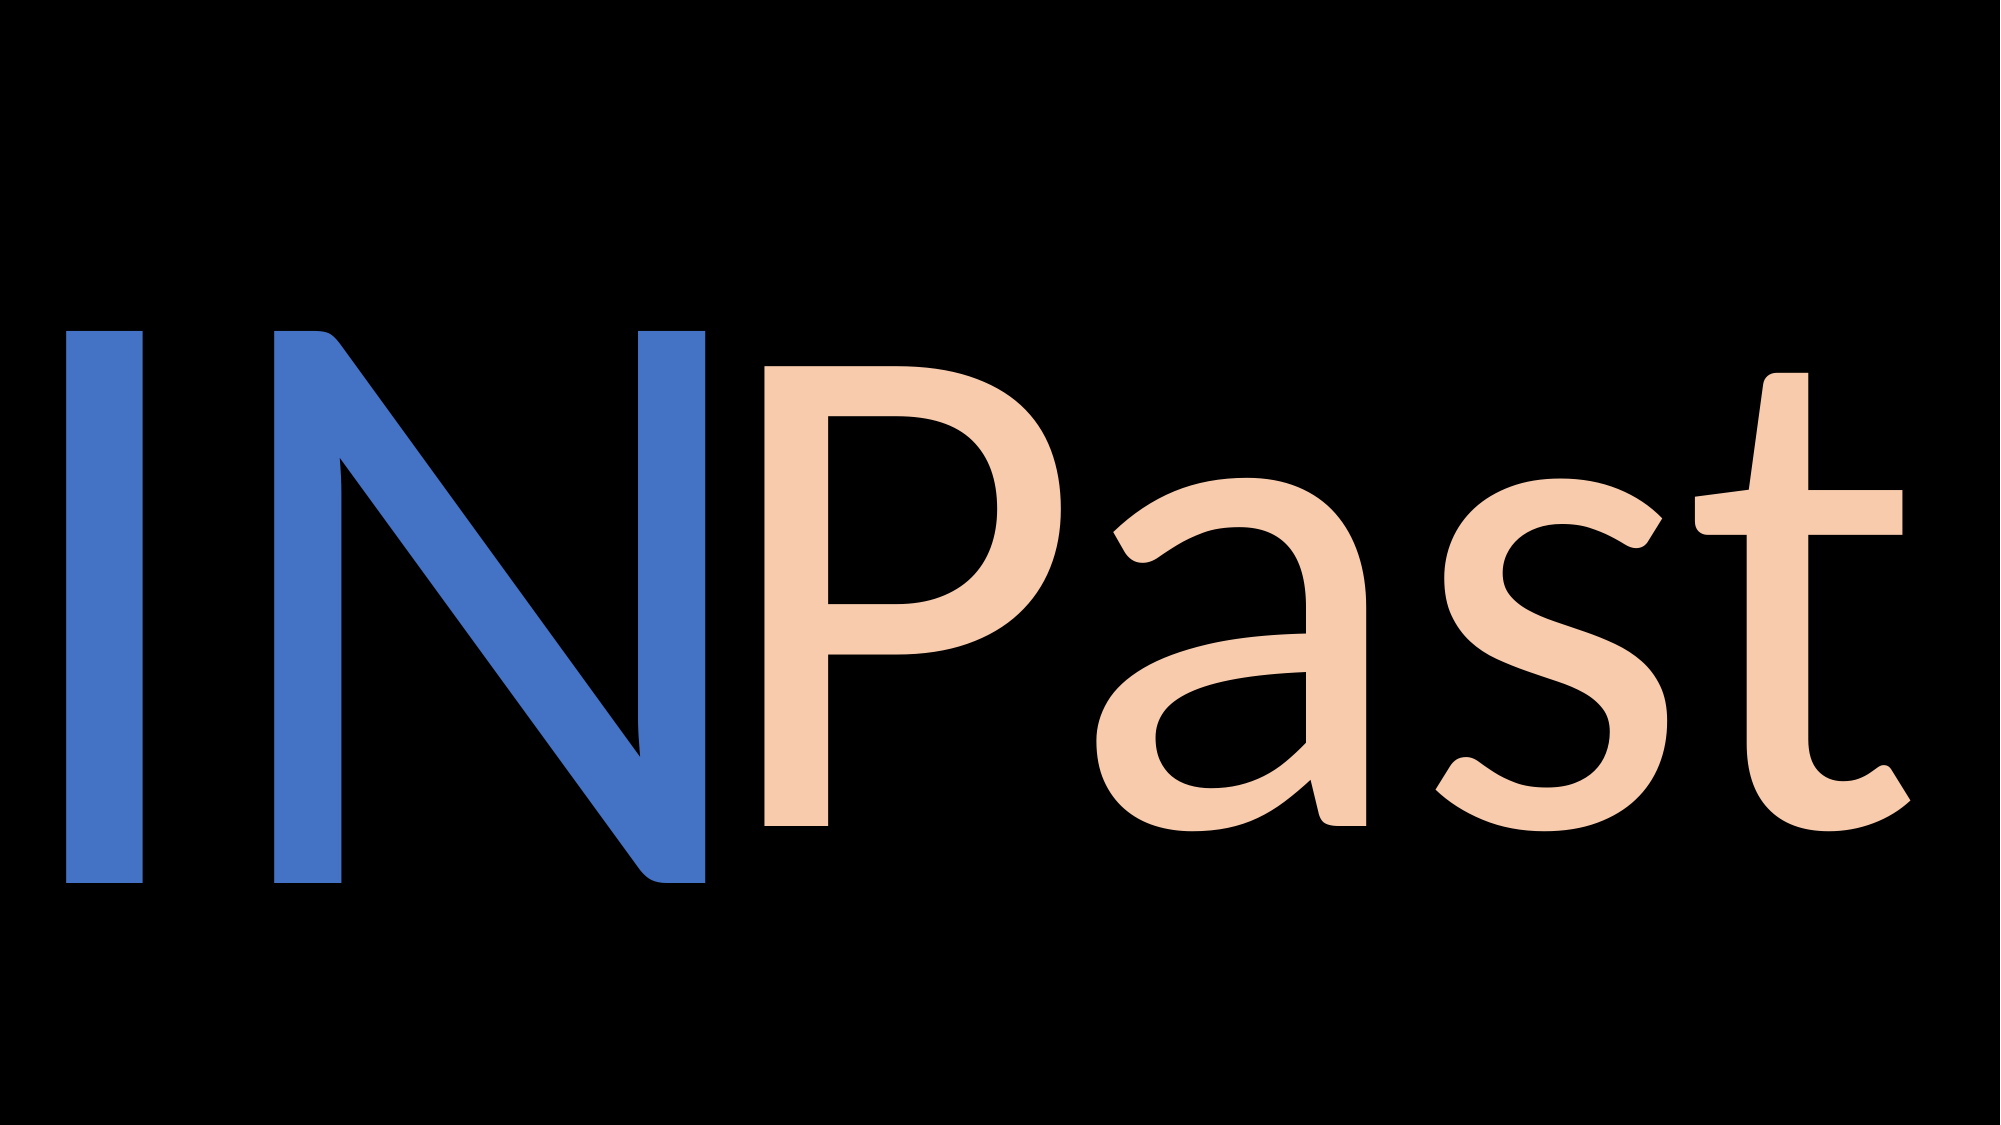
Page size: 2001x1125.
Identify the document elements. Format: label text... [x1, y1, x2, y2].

text_box IN [0, 15, 959, 1063]
text_box Past [959, 102, 2000, 978]
